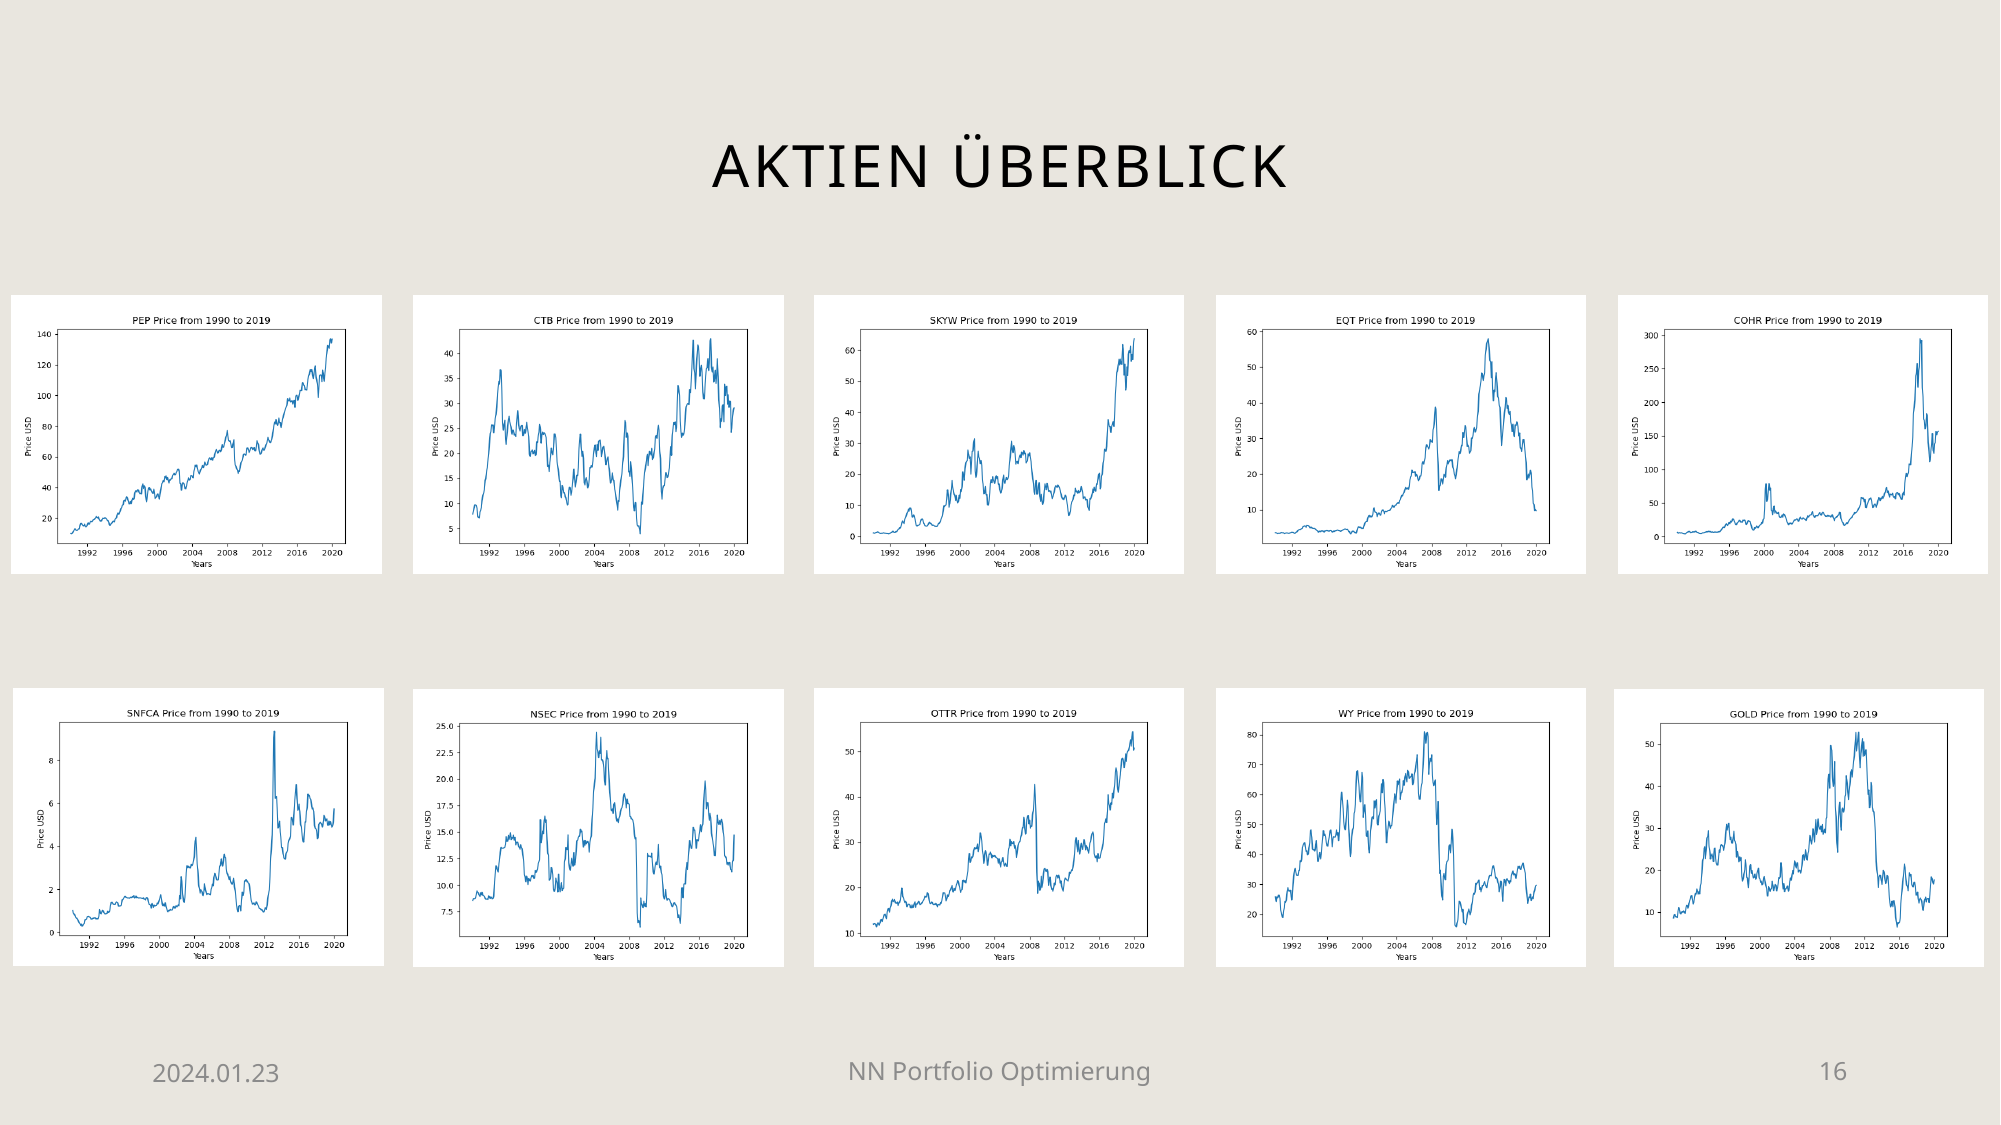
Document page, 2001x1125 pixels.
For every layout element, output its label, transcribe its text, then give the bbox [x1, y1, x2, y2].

picture [413, 295, 784, 574]
picture [11, 295, 382, 574]
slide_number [137, 1042, 588, 1103]
picture [1215, 295, 1586, 574]
picture [1614, 689, 1984, 968]
picture [413, 689, 784, 968]
picture [1618, 295, 1988, 574]
slide_number 16 [1412, 1042, 1863, 1103]
picture [13, 688, 384, 966]
picture [1215, 688, 1586, 967]
picture [813, 295, 1184, 574]
footer NN Portfolio Optimierung [662, 1042, 1338, 1103]
title Aktien Überblick [137, 59, 1863, 278]
picture [813, 688, 1184, 967]
